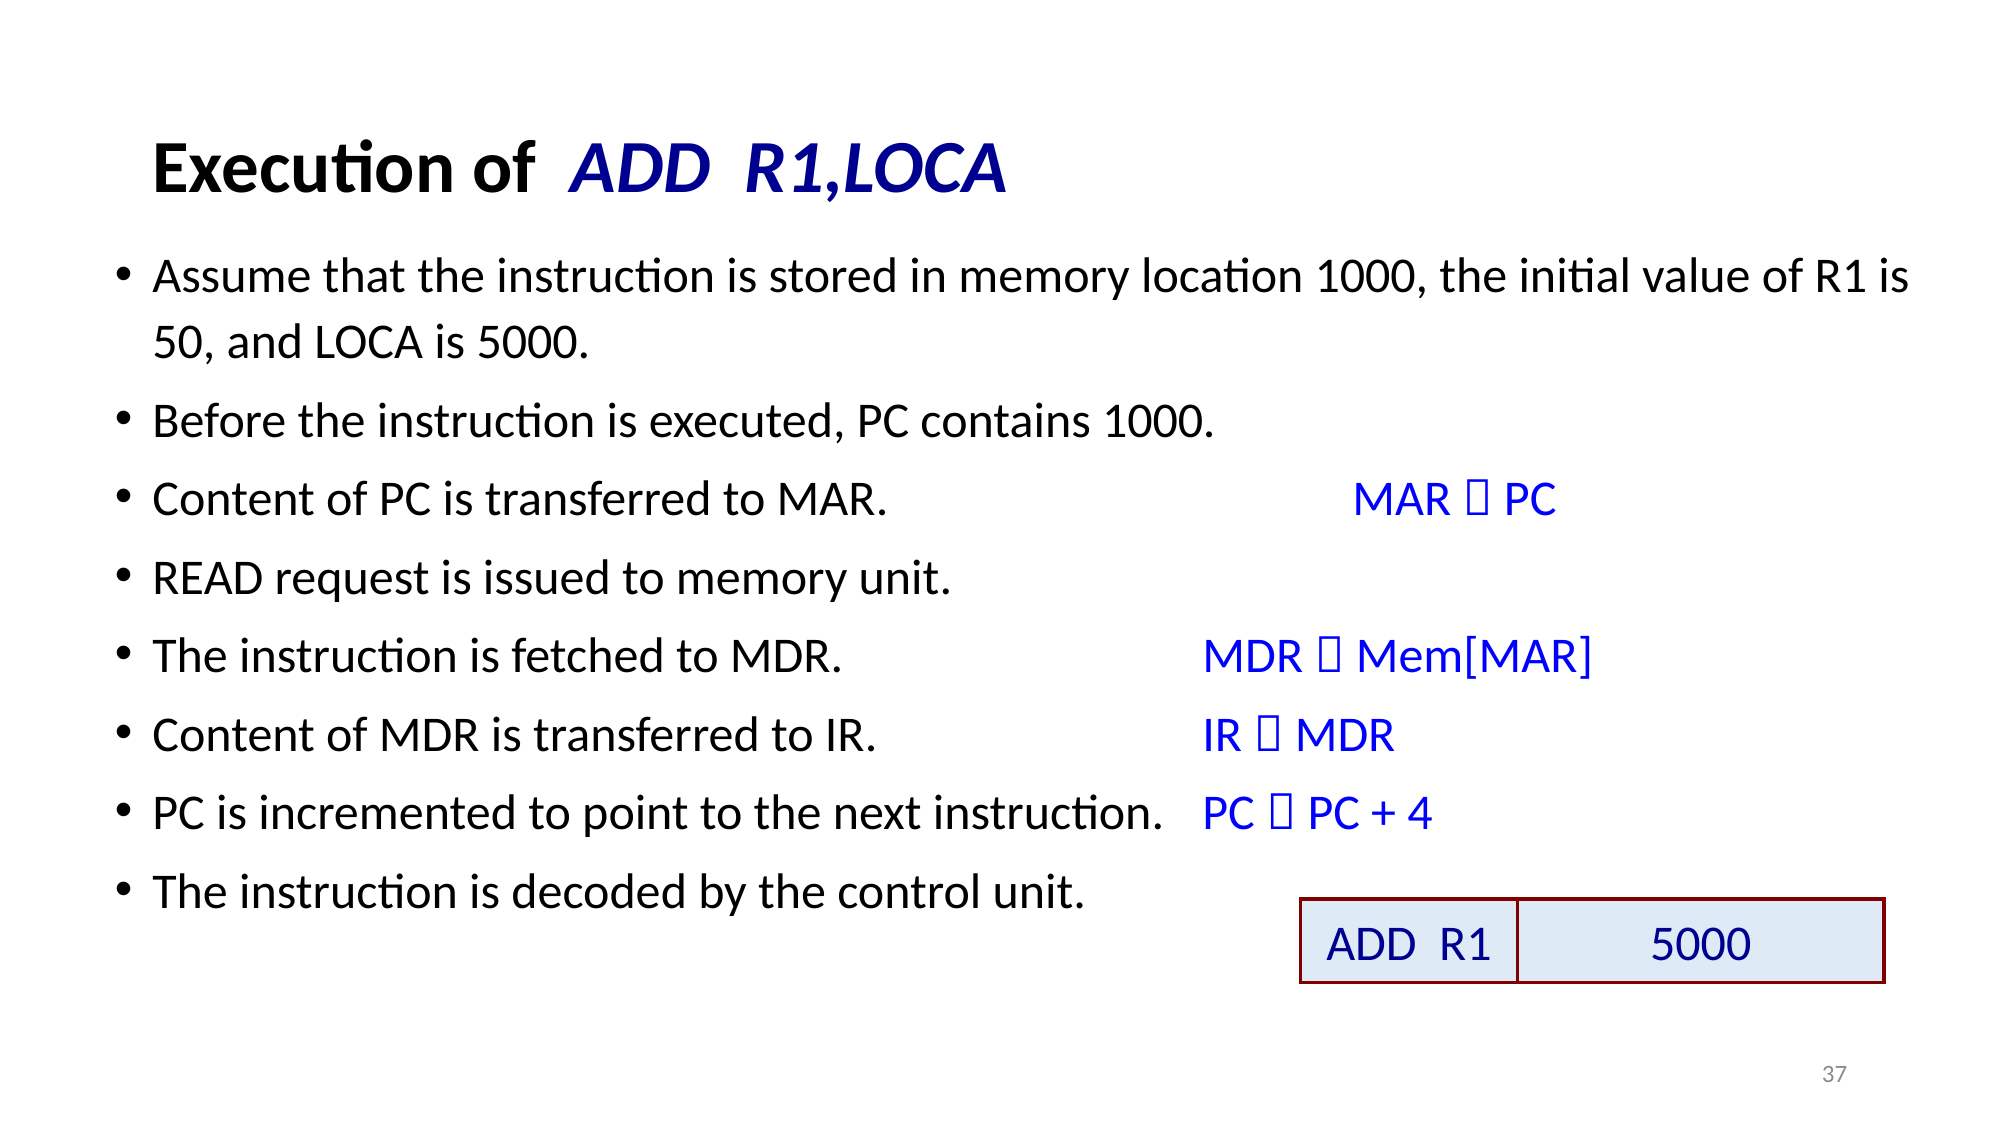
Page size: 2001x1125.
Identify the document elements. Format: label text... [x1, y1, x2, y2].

list Assume that the instruction is stored in memory location 1000, the initial value of R1 is 50, and LOCA is 5000. Before the instruction is executed, PC contains 1000. Content of PC is transferred to MAR. MAR  PC READ request is issued to memory unit. The instruction is fetched to MDR. MDR  Mem[MAR] Content of MDR is transferred to IR. IR  MDR PC is incremented to point to the next instruction. PC  PC + 4 The instruction is decoded by the control unit. [99, 229, 1950, 963]
text_box 5000 [1517, 898, 1885, 983]
slide_number 37 [1412, 1042, 1863, 1103]
title Execution of ADD R1,LOCA [137, 59, 1863, 229]
text_box ADD R1 [1300, 898, 1517, 983]
